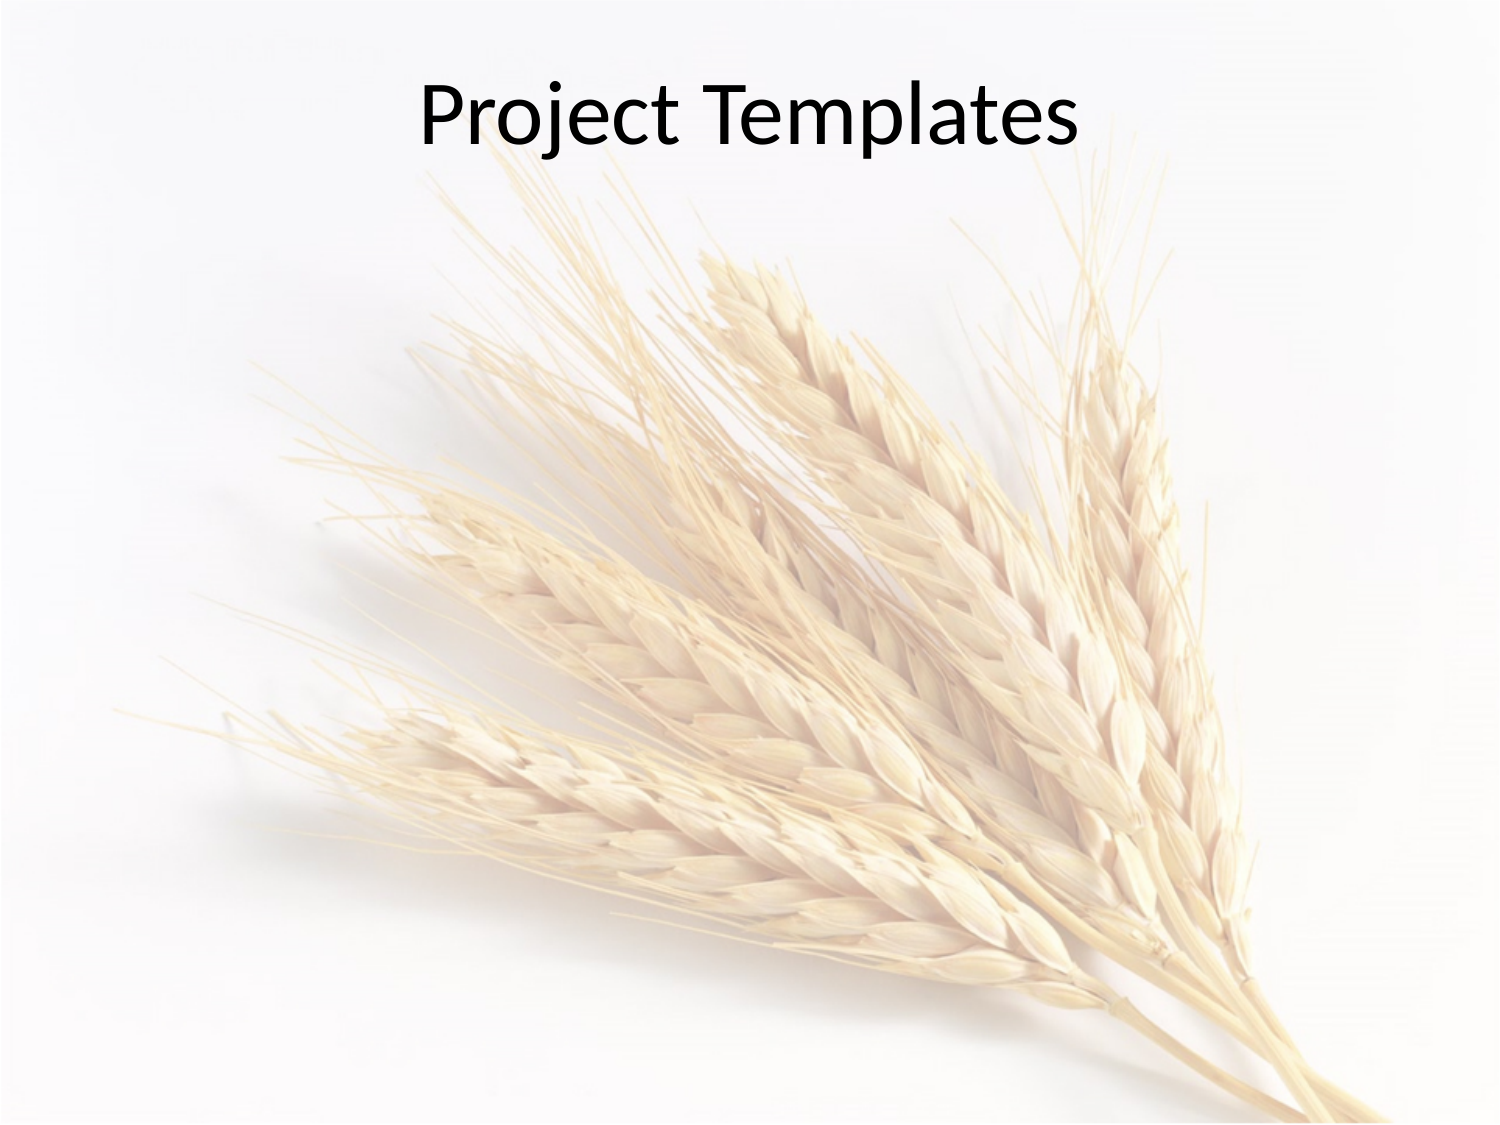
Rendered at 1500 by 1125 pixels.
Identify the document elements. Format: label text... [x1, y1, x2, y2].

picture [0, 0, 1500, 1125]
text_box Project Templates [74, 45, 1425, 233]
